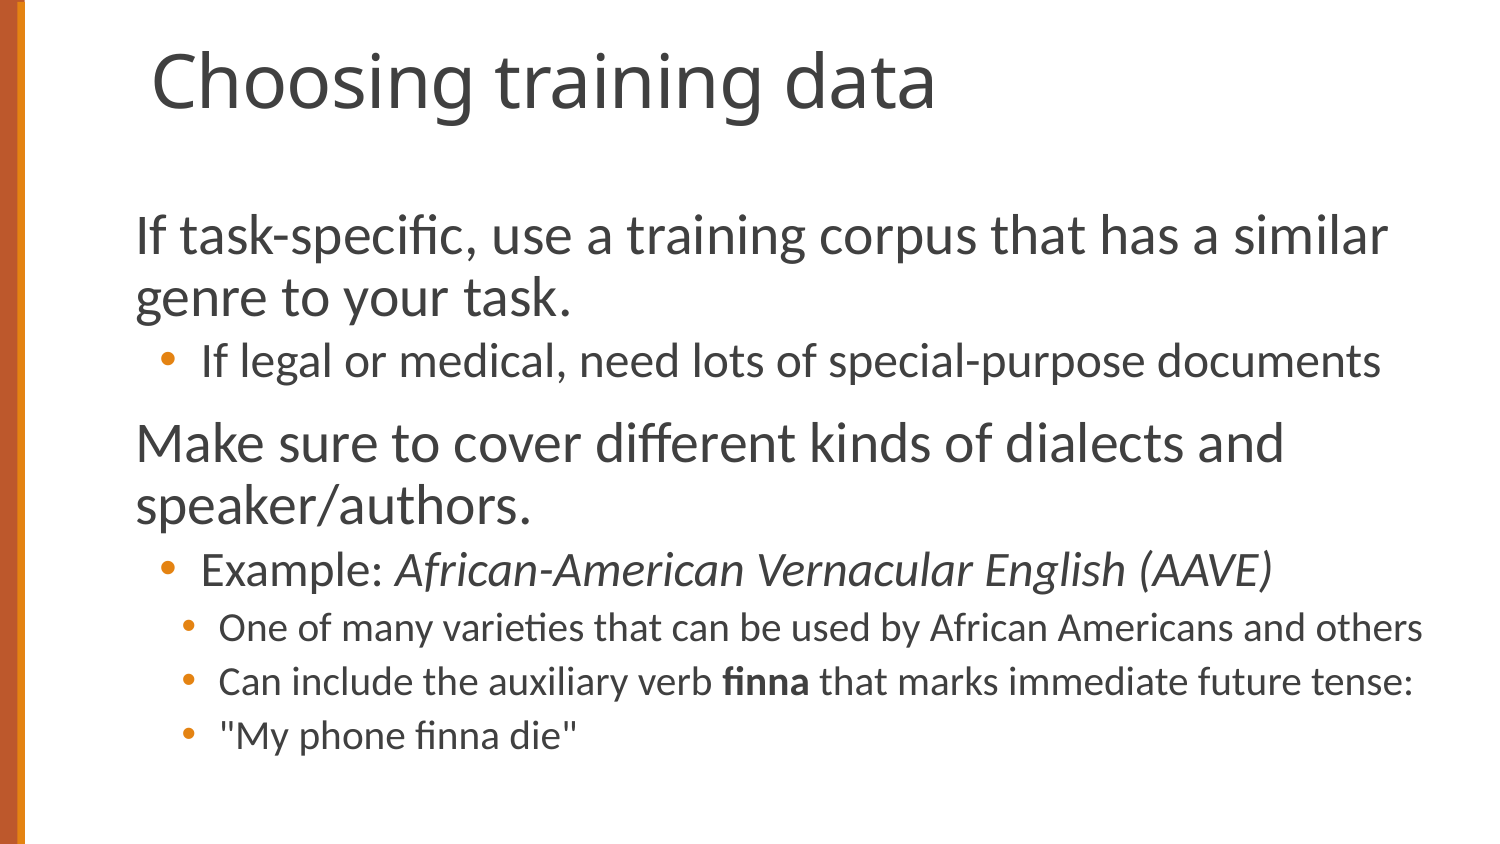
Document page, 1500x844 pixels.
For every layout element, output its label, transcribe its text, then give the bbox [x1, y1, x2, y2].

text_box [503, 700, 534, 777]
list If task-specific, use a training corpus that has a similar genre to your task. If legal or medical, need lots of special-purpose documents Make sure to cover different kinds of dialects and speaker/authors. Example: African-American Vernacular English (AAVE) One of many varieties that can be used by African Americans and others Can include the auxiliary verb finna that marks immediate future tense: "My phone finna die" [135, 196, 1450, 772]
title Choosing training data [135, 19, 1373, 132]
